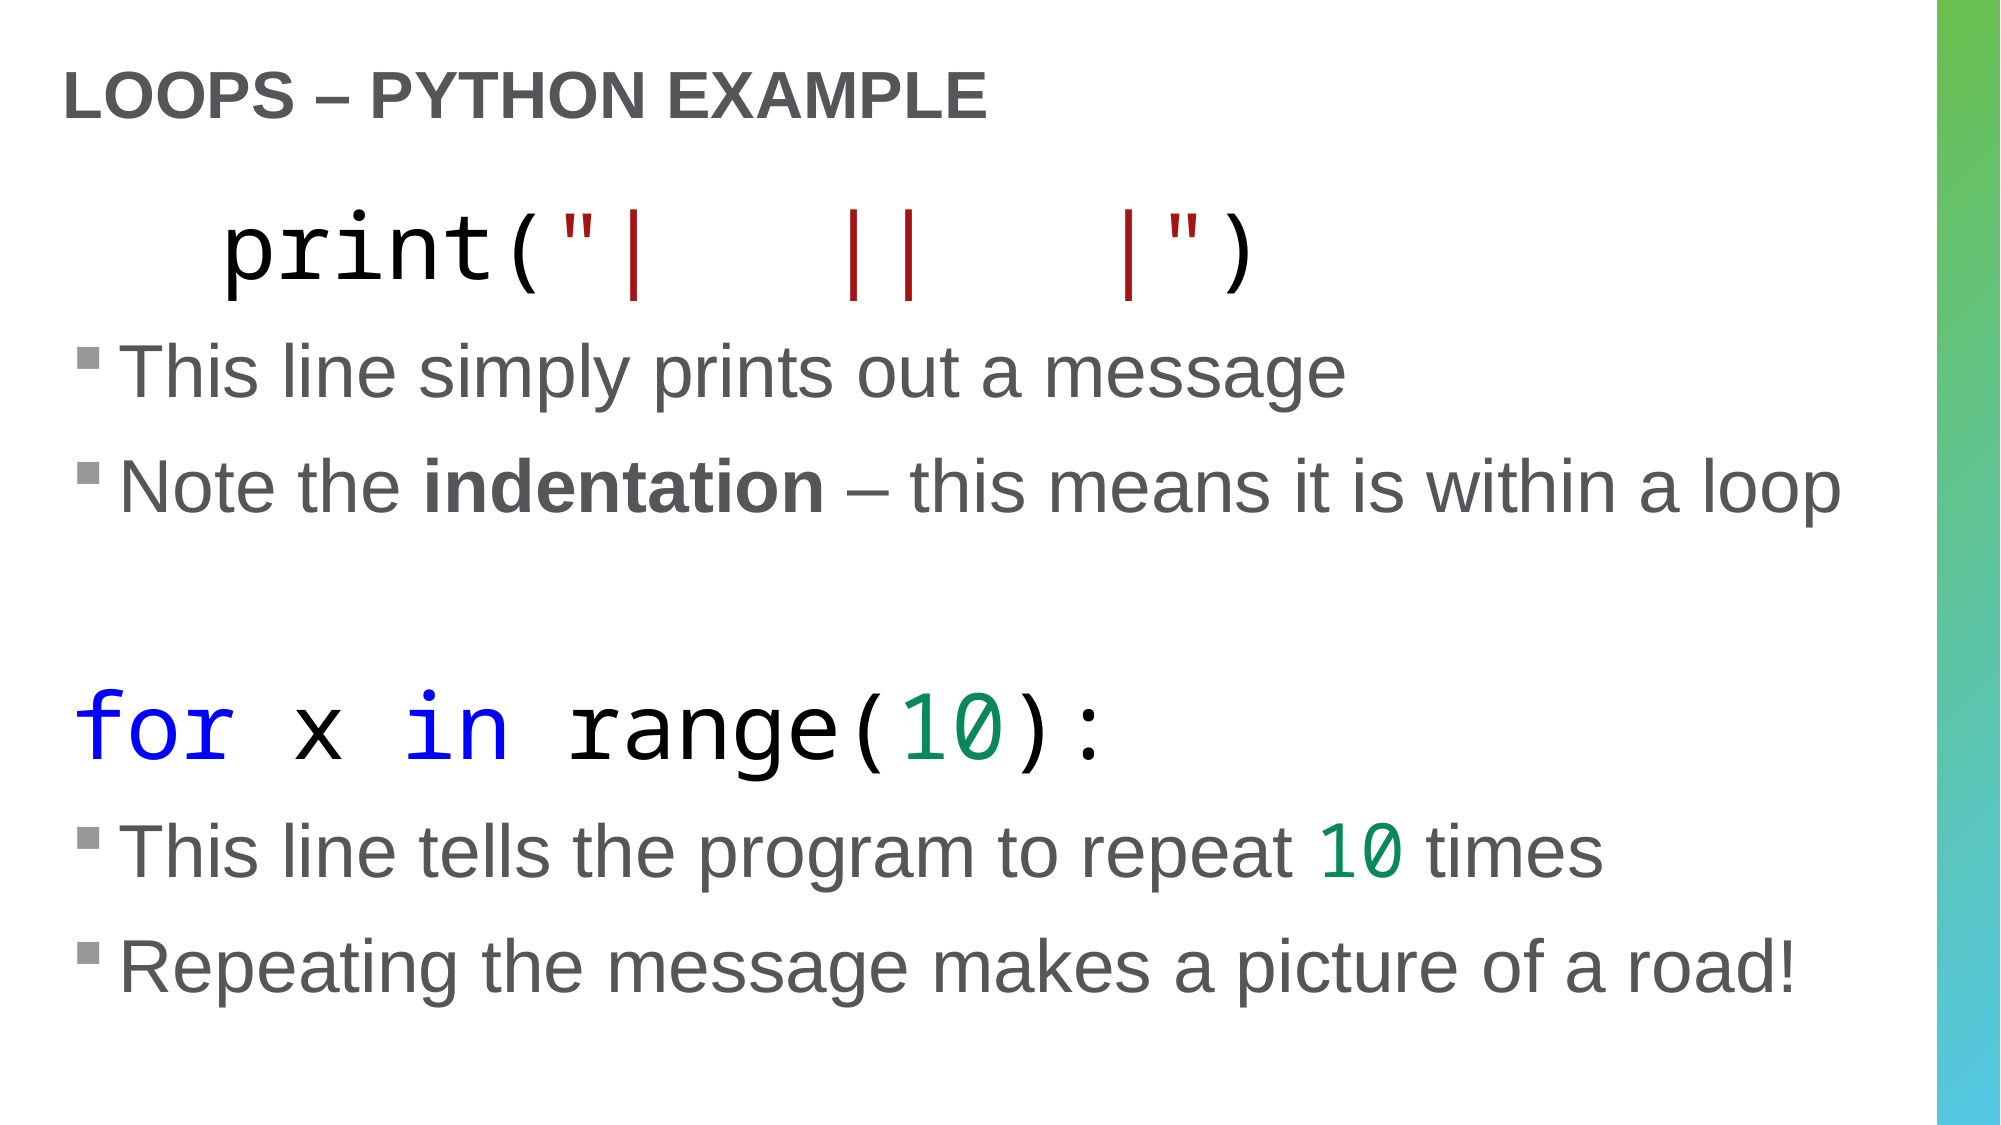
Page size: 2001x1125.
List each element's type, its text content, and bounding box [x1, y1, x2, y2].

title Loops – Python Example [62, 37, 1938, 150]
list print("| || |") This line simply prints out a message Note the indentation – this means it is within a loop for x in range(10): This line tells the program to repeat 10 times Repeating the message makes a picture of a road! [62, 187, 1938, 1050]
